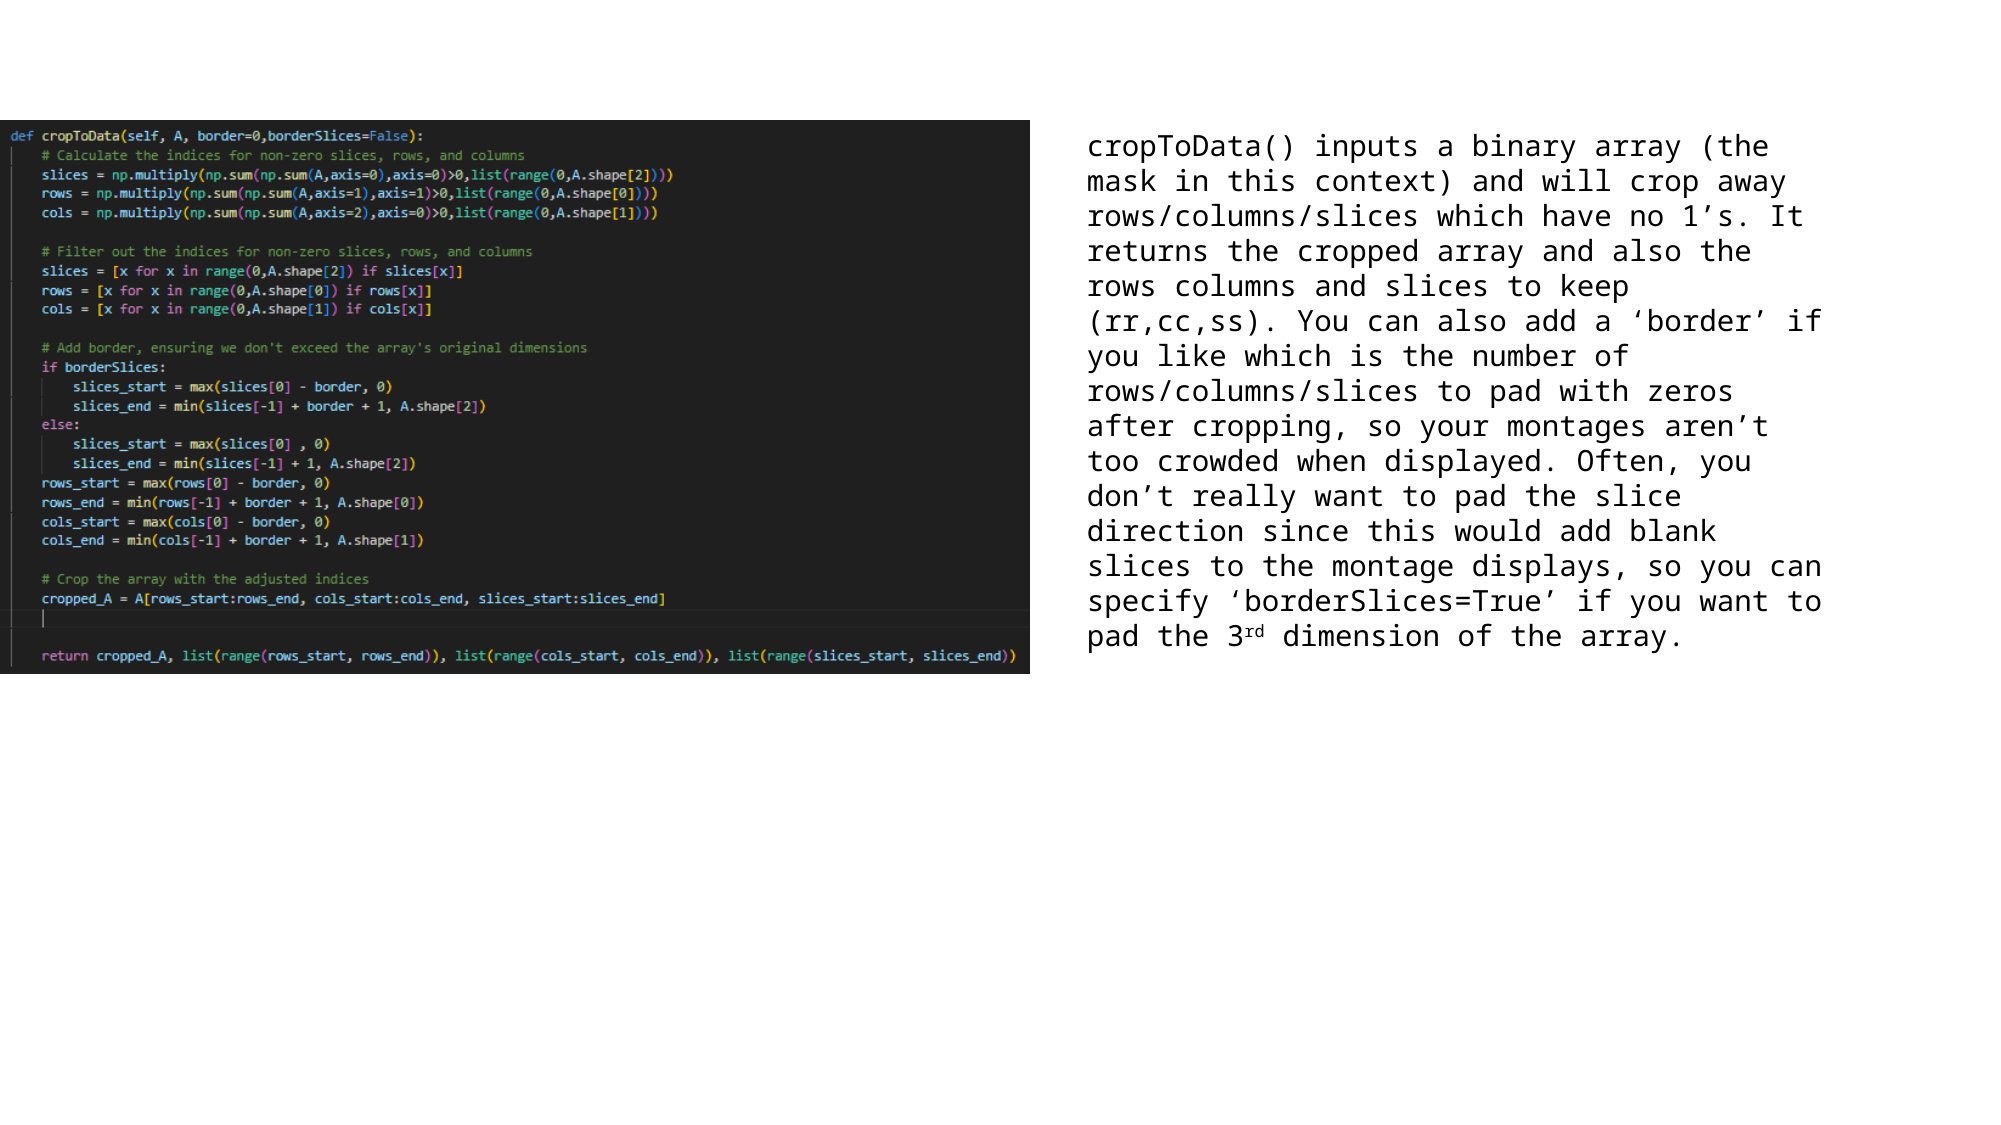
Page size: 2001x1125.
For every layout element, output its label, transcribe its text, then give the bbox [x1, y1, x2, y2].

text_box cropToData() inputs a binary array (the mask in this context) and will crop away rows/columns/slices which have no 1’s. It returns the cropped array and also the rows columns and slices to keep (rr,cc,ss). You can also add a ‘border’ if you like which is the number of rows/columns/slices to pad with zeros after cropping, so your montages aren’t too crowded when displayed. Often, you don’t really want to pad the slice direction since this would add blank slices to the montage displays, so you can specify ‘borderSlices=True’ if you want to pad the 3rd dimension of the array. [1072, 120, 1847, 660]
picture [0, 119, 1031, 675]
